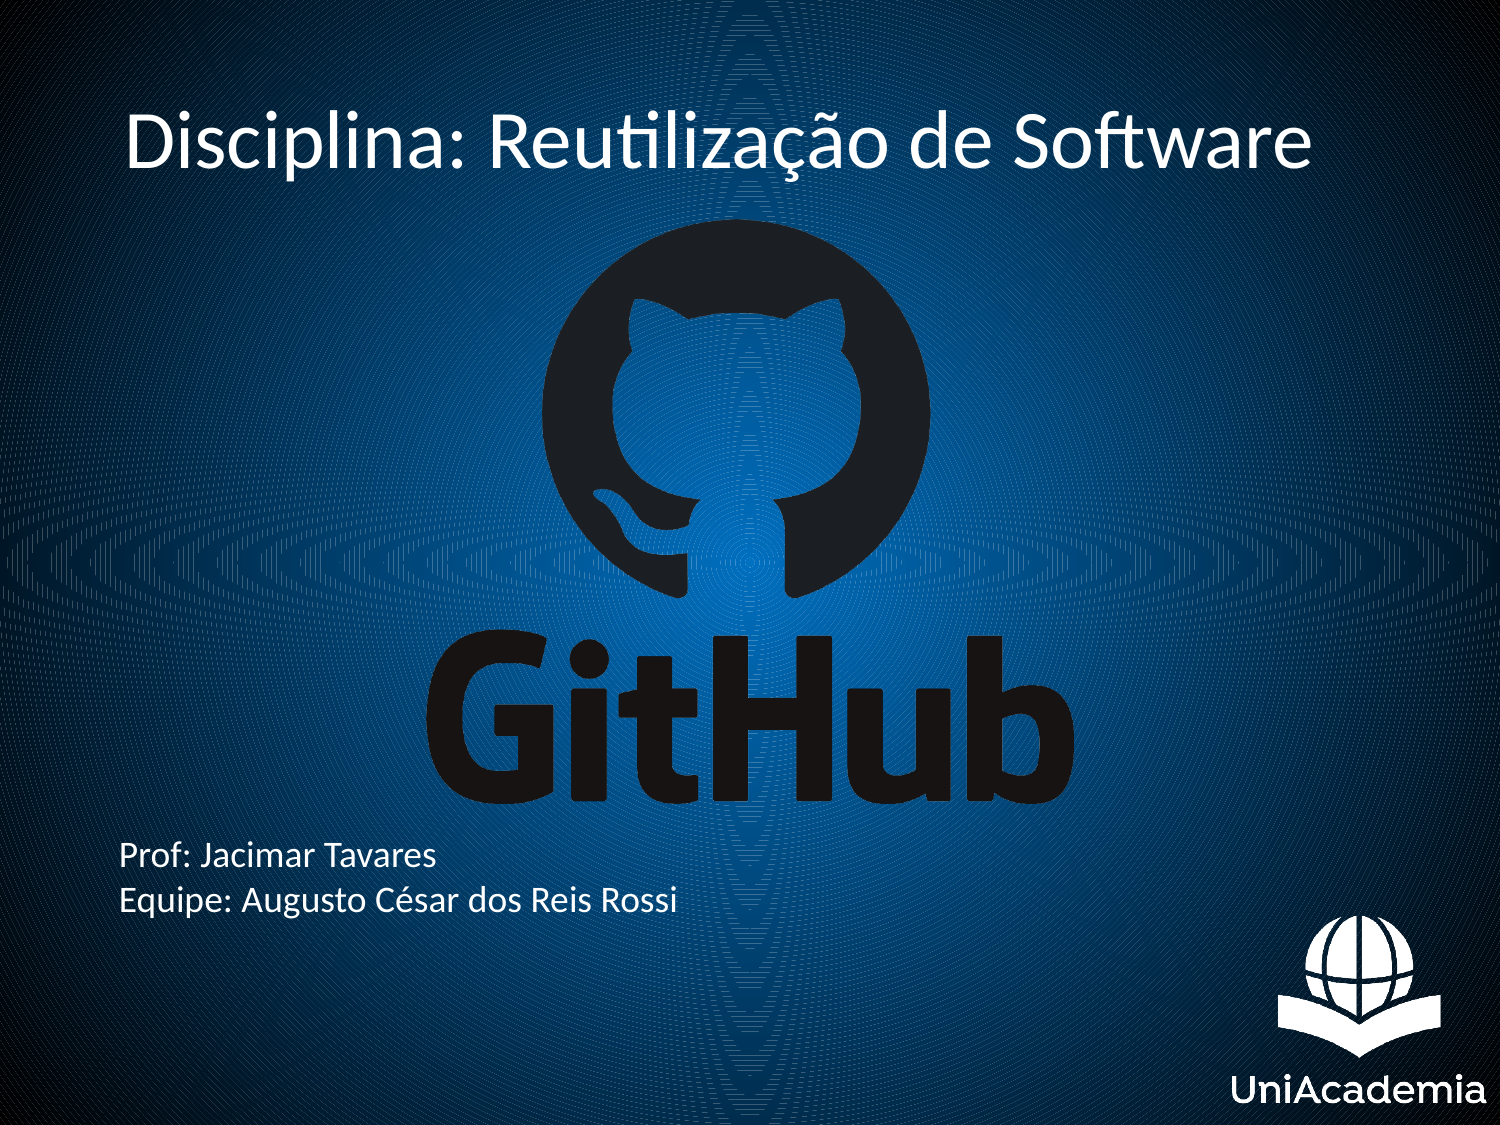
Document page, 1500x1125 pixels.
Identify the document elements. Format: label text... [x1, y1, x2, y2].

picture [1186, 876, 1500, 1125]
text_box Prof: Jacimar Tavares Equipe: Augusto César dos Reis Rossi [104, 822, 1383, 972]
picture [426, 219, 1074, 804]
text_box Disciplina: Reutilização de Software [109, 78, 1445, 268]
